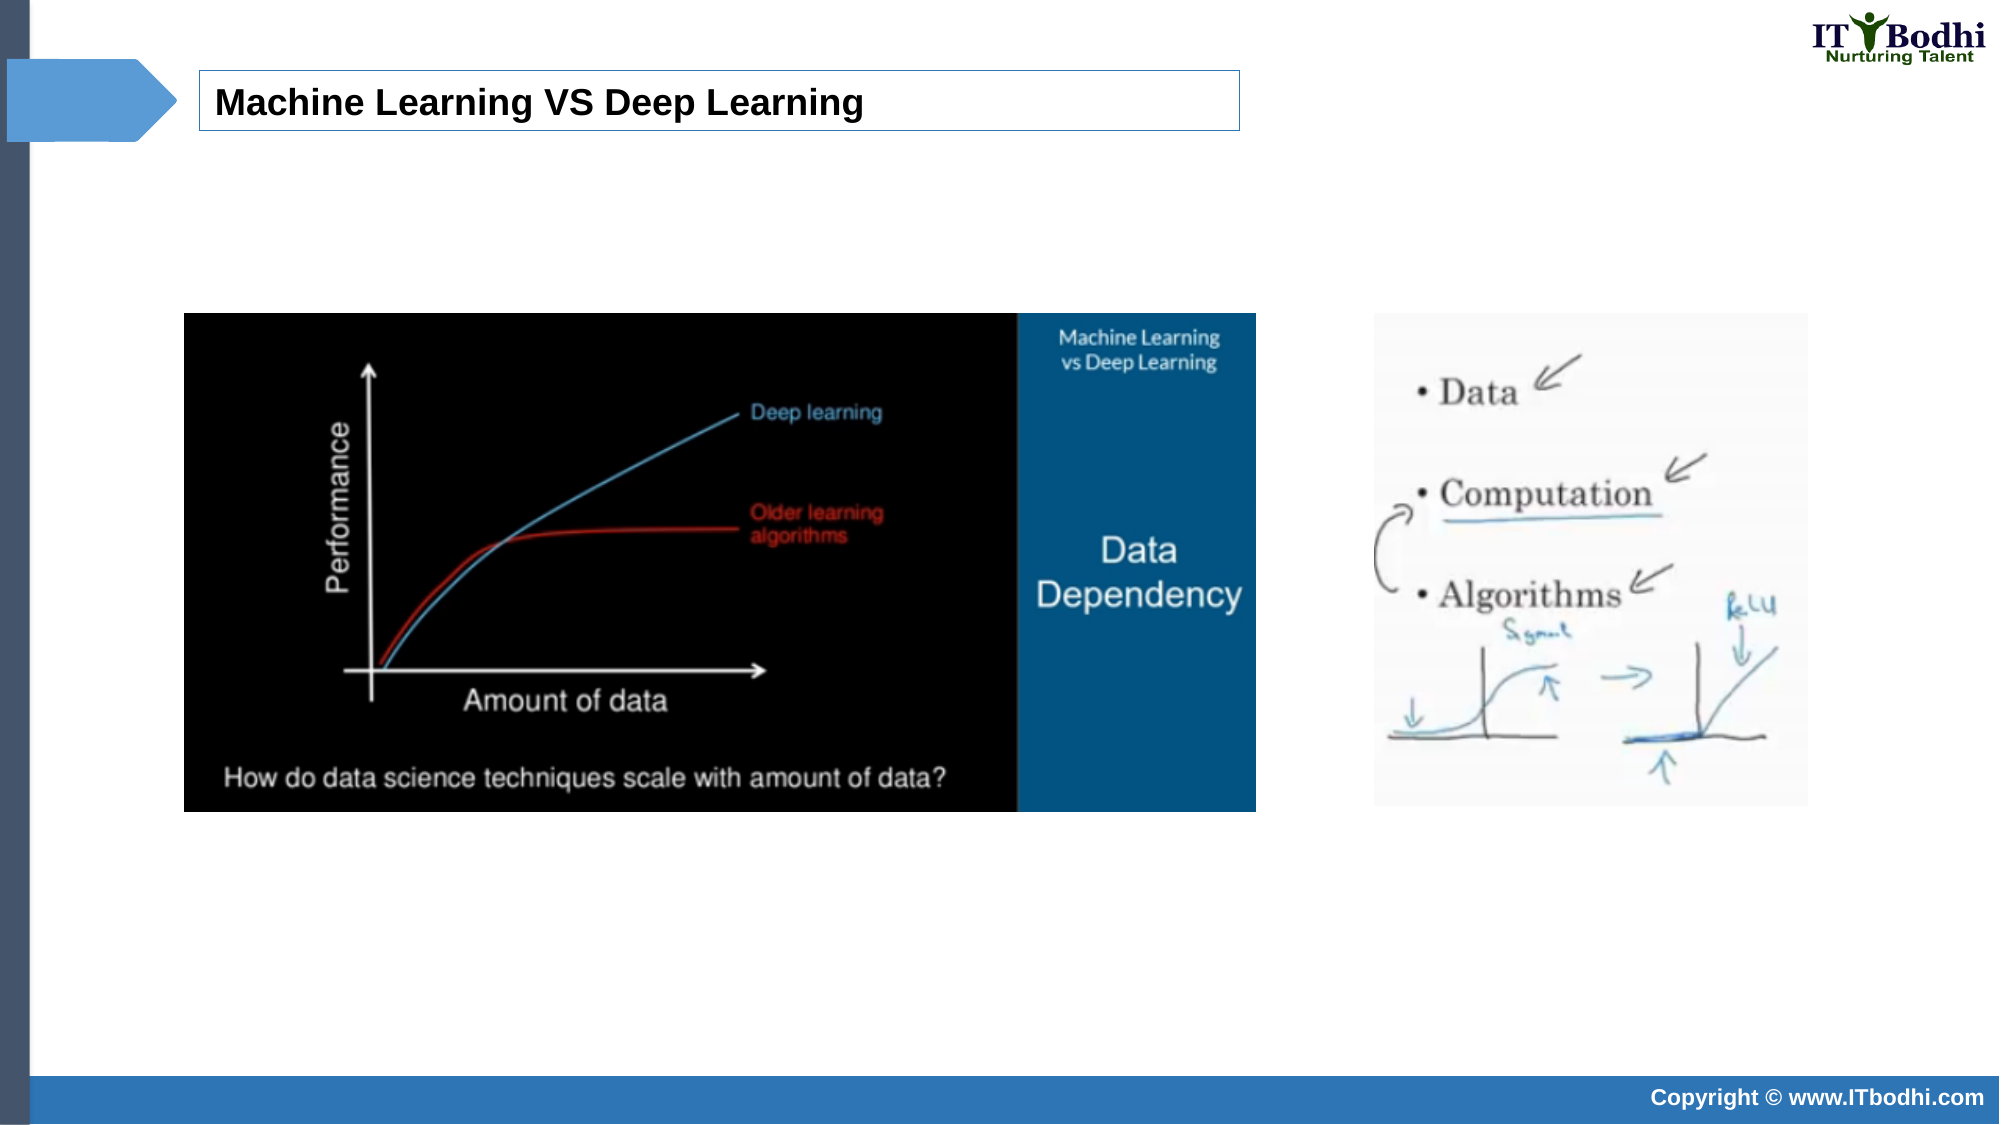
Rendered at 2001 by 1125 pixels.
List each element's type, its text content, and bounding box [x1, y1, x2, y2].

text_box Copyright © www.ITbodhi.com [34, 1074, 2000, 1125]
picture [184, 312, 1256, 812]
picture [1806, 8, 1991, 71]
picture [1374, 312, 1808, 806]
text_box Machine Learning VS Deep Learning [199, 70, 1240, 131]
text_box [0, 0, 30, 1125]
text_box [4, 56, 179, 144]
